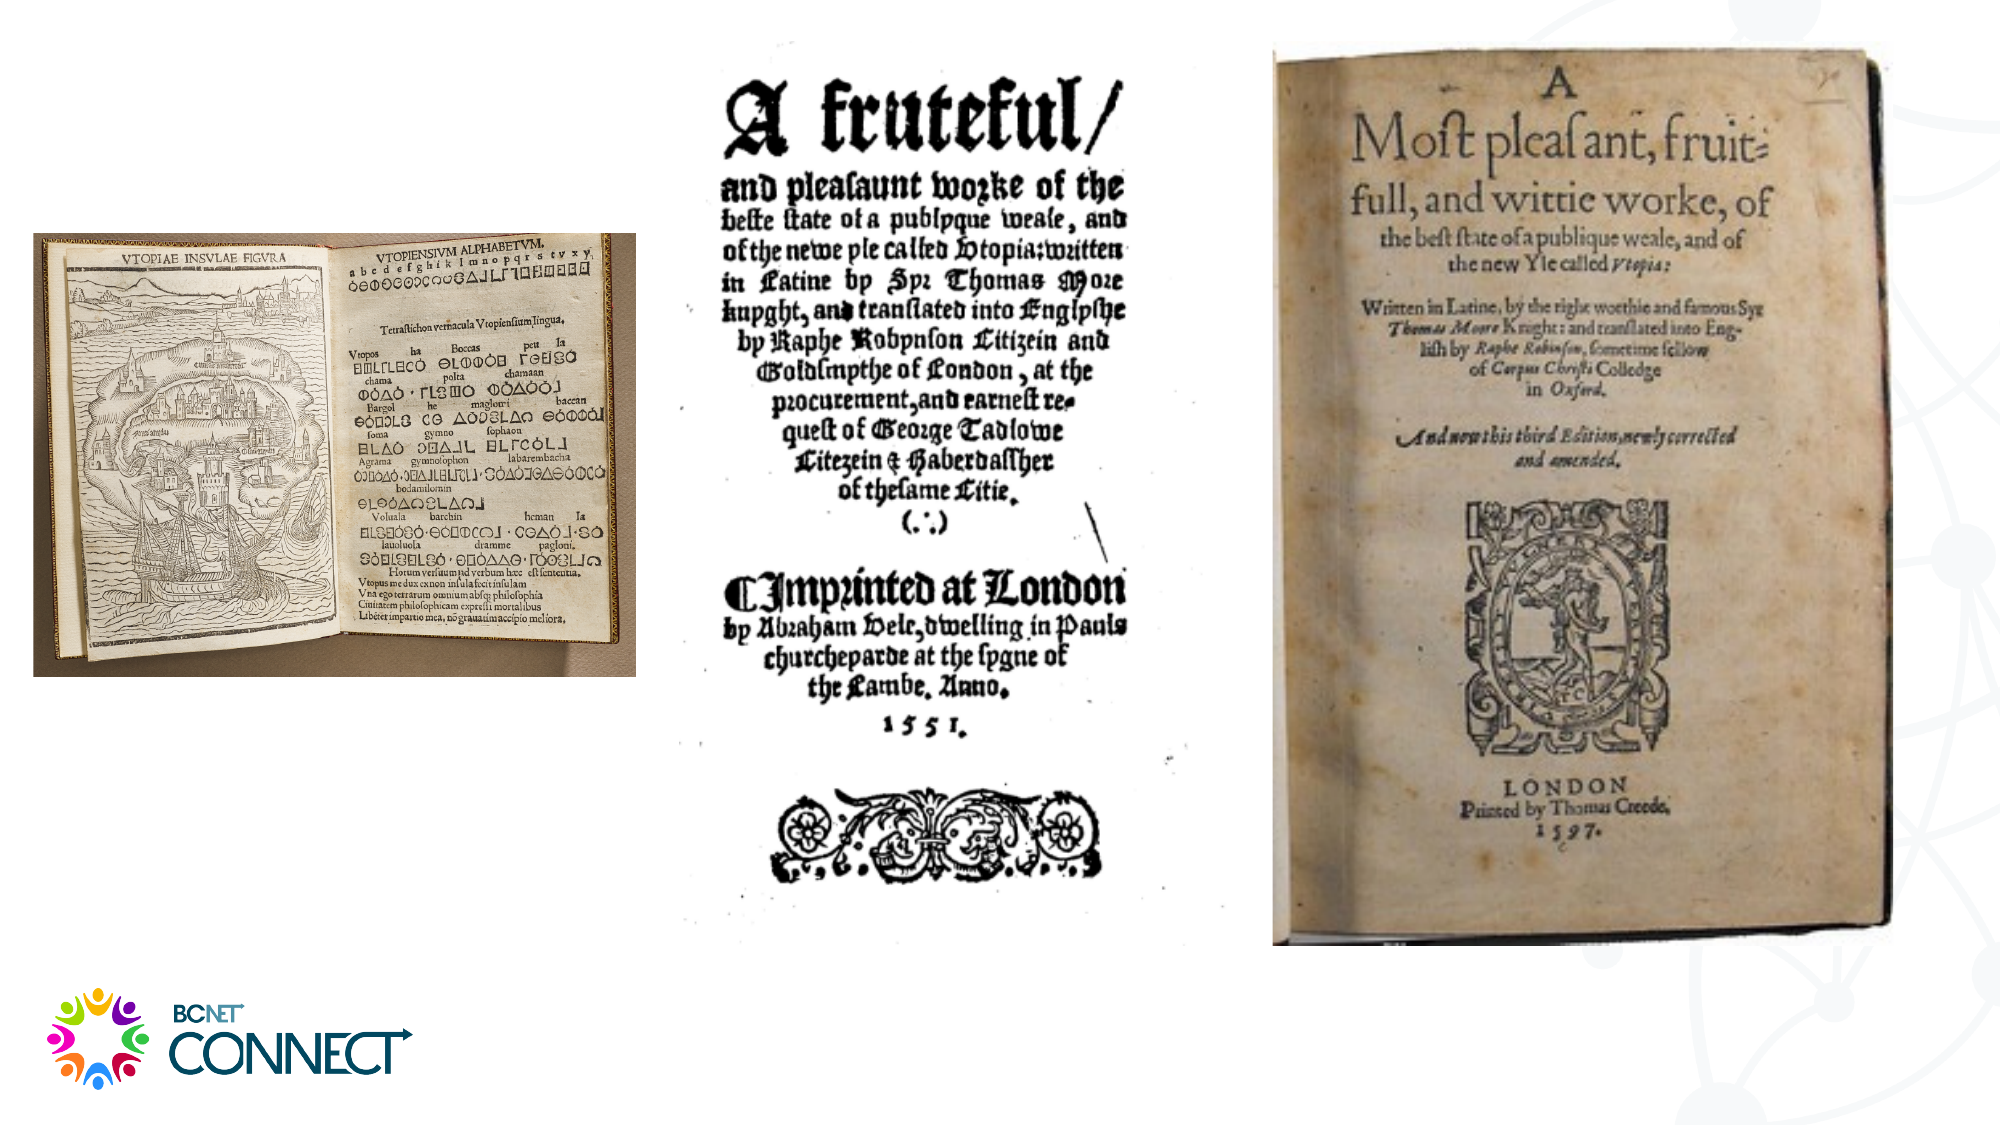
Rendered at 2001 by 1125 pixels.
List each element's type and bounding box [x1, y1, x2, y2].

picture [32, 233, 647, 692]
picture [47, 988, 413, 1090]
picture [1258, 0, 2000, 1125]
picture [679, 40, 1230, 946]
